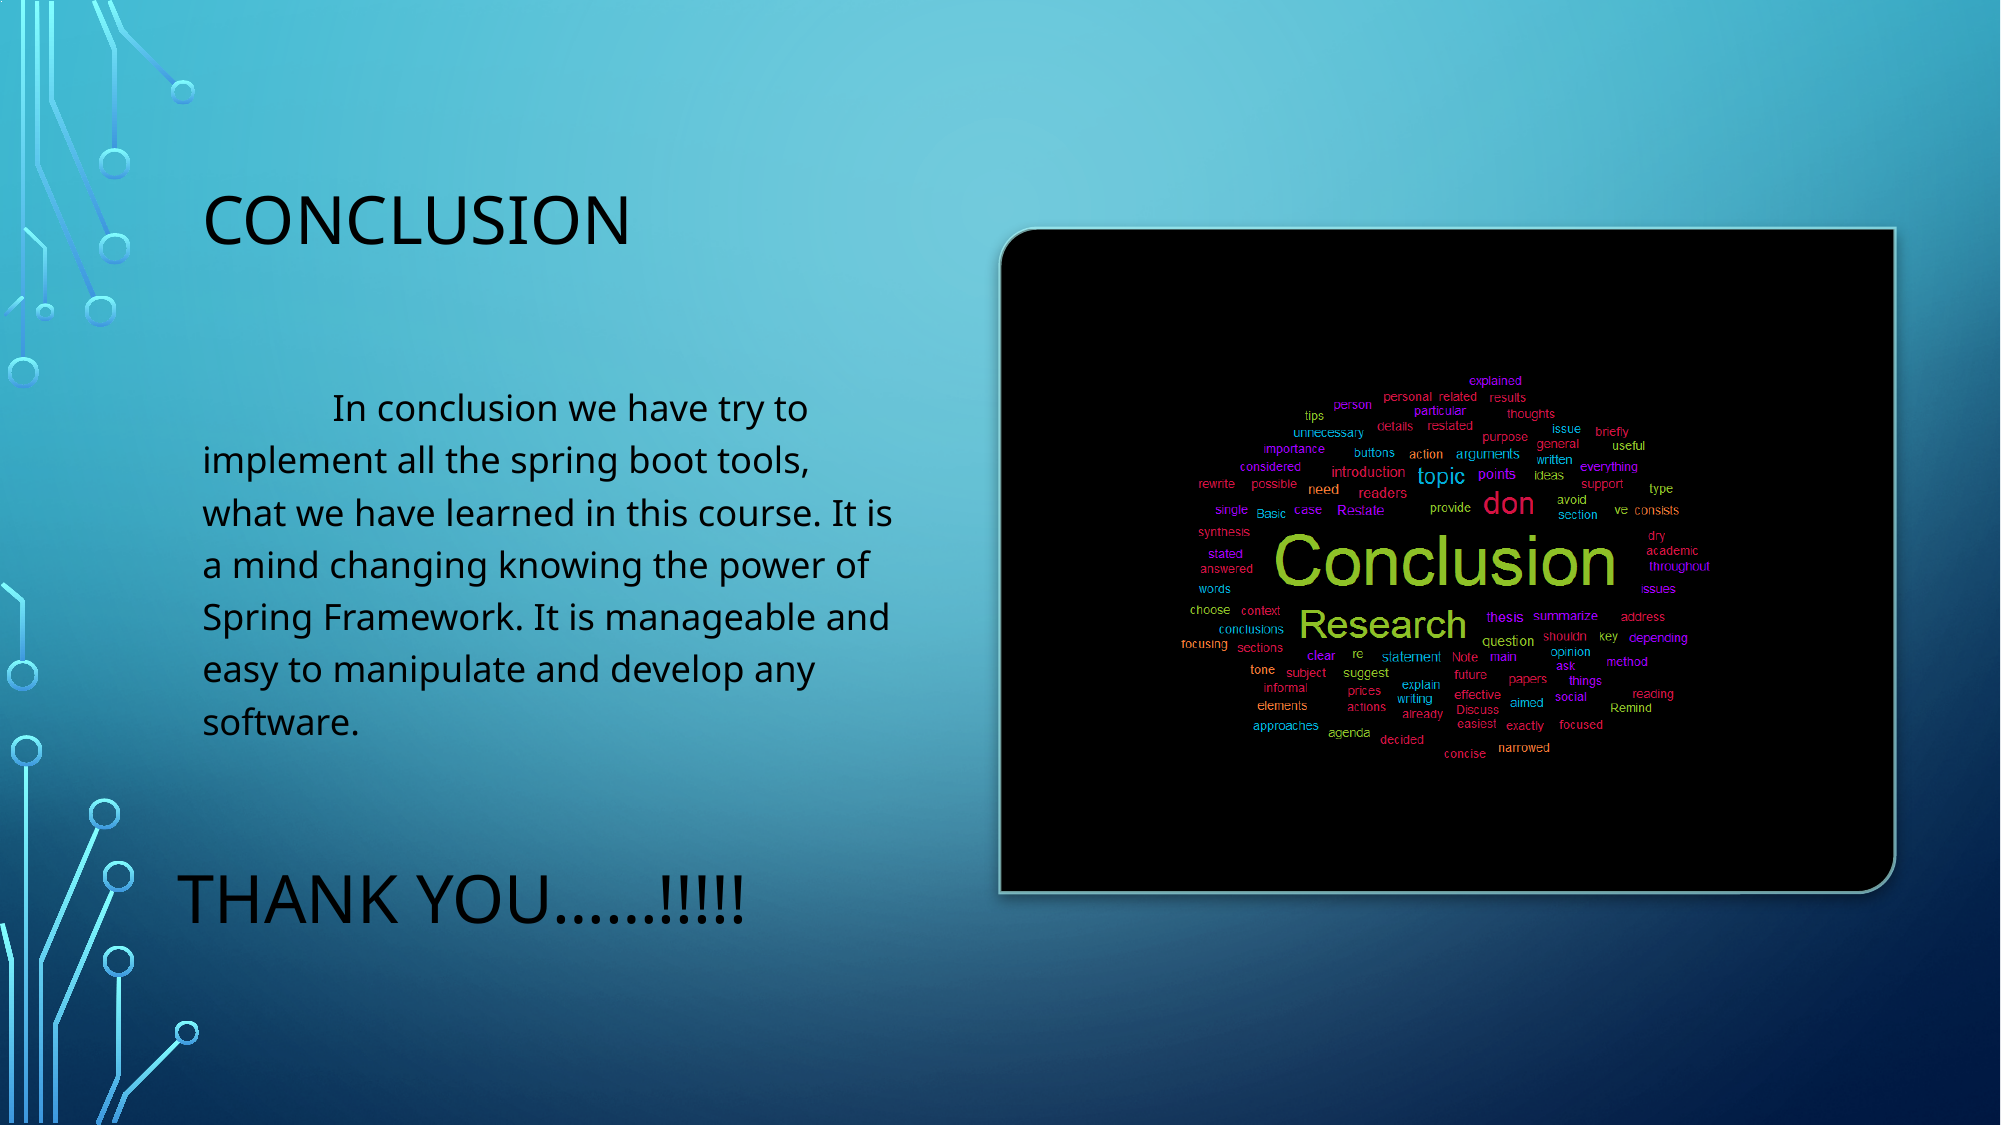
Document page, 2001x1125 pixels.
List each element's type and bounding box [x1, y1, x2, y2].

picture [201, 0, 2000, 1125]
text_box [0, 0, 201, 1125]
